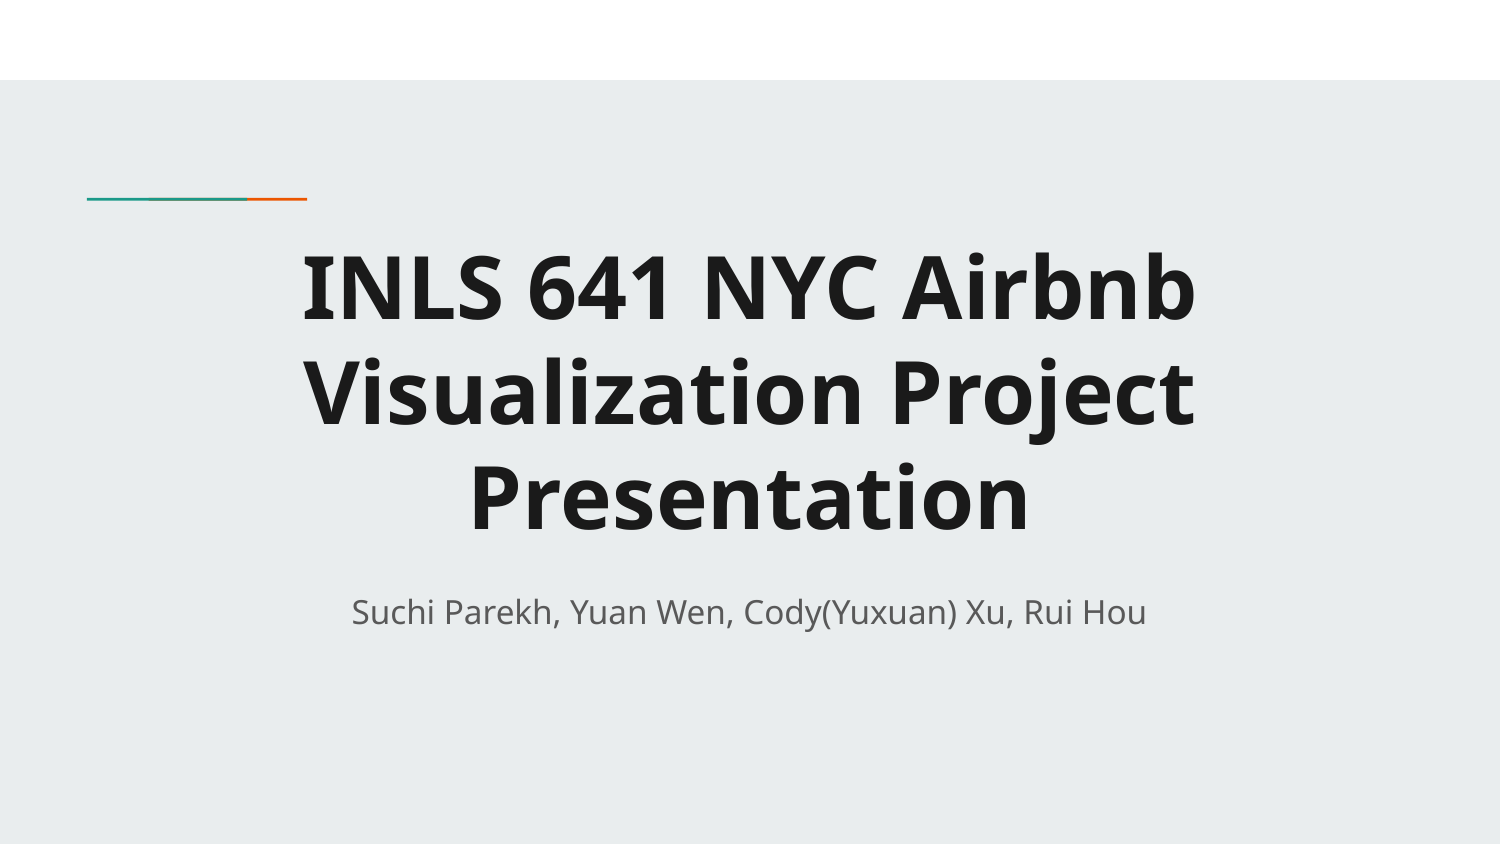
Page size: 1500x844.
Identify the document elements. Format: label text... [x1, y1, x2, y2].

title INLS 641 NYC Airbnb Visualization Project Presentation [119, 216, 1381, 490]
subtitle Suchi Parekh, Yuan Wen, Cody(Yuxuan) Xu, Rui Hou [119, 576, 1381, 665]
